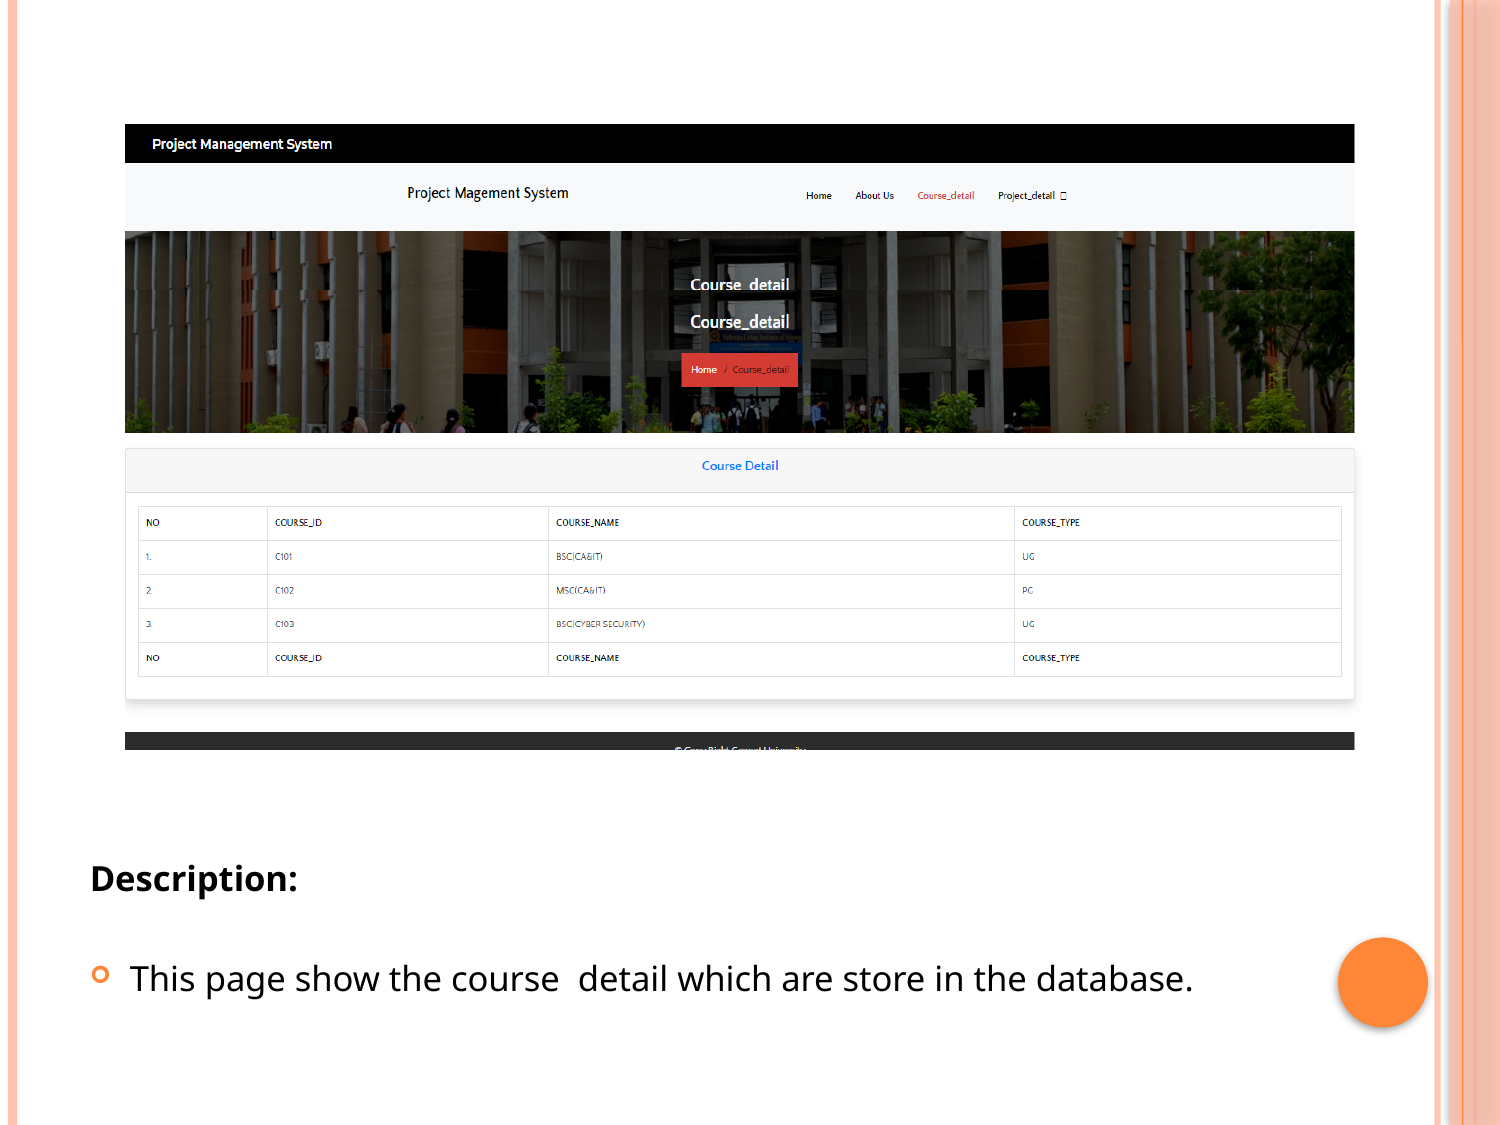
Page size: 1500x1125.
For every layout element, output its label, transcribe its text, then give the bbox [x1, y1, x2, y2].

list Description: This page show the course detail which are store in the database. [75, 99, 1400, 1062]
picture [124, 124, 1363, 751]
